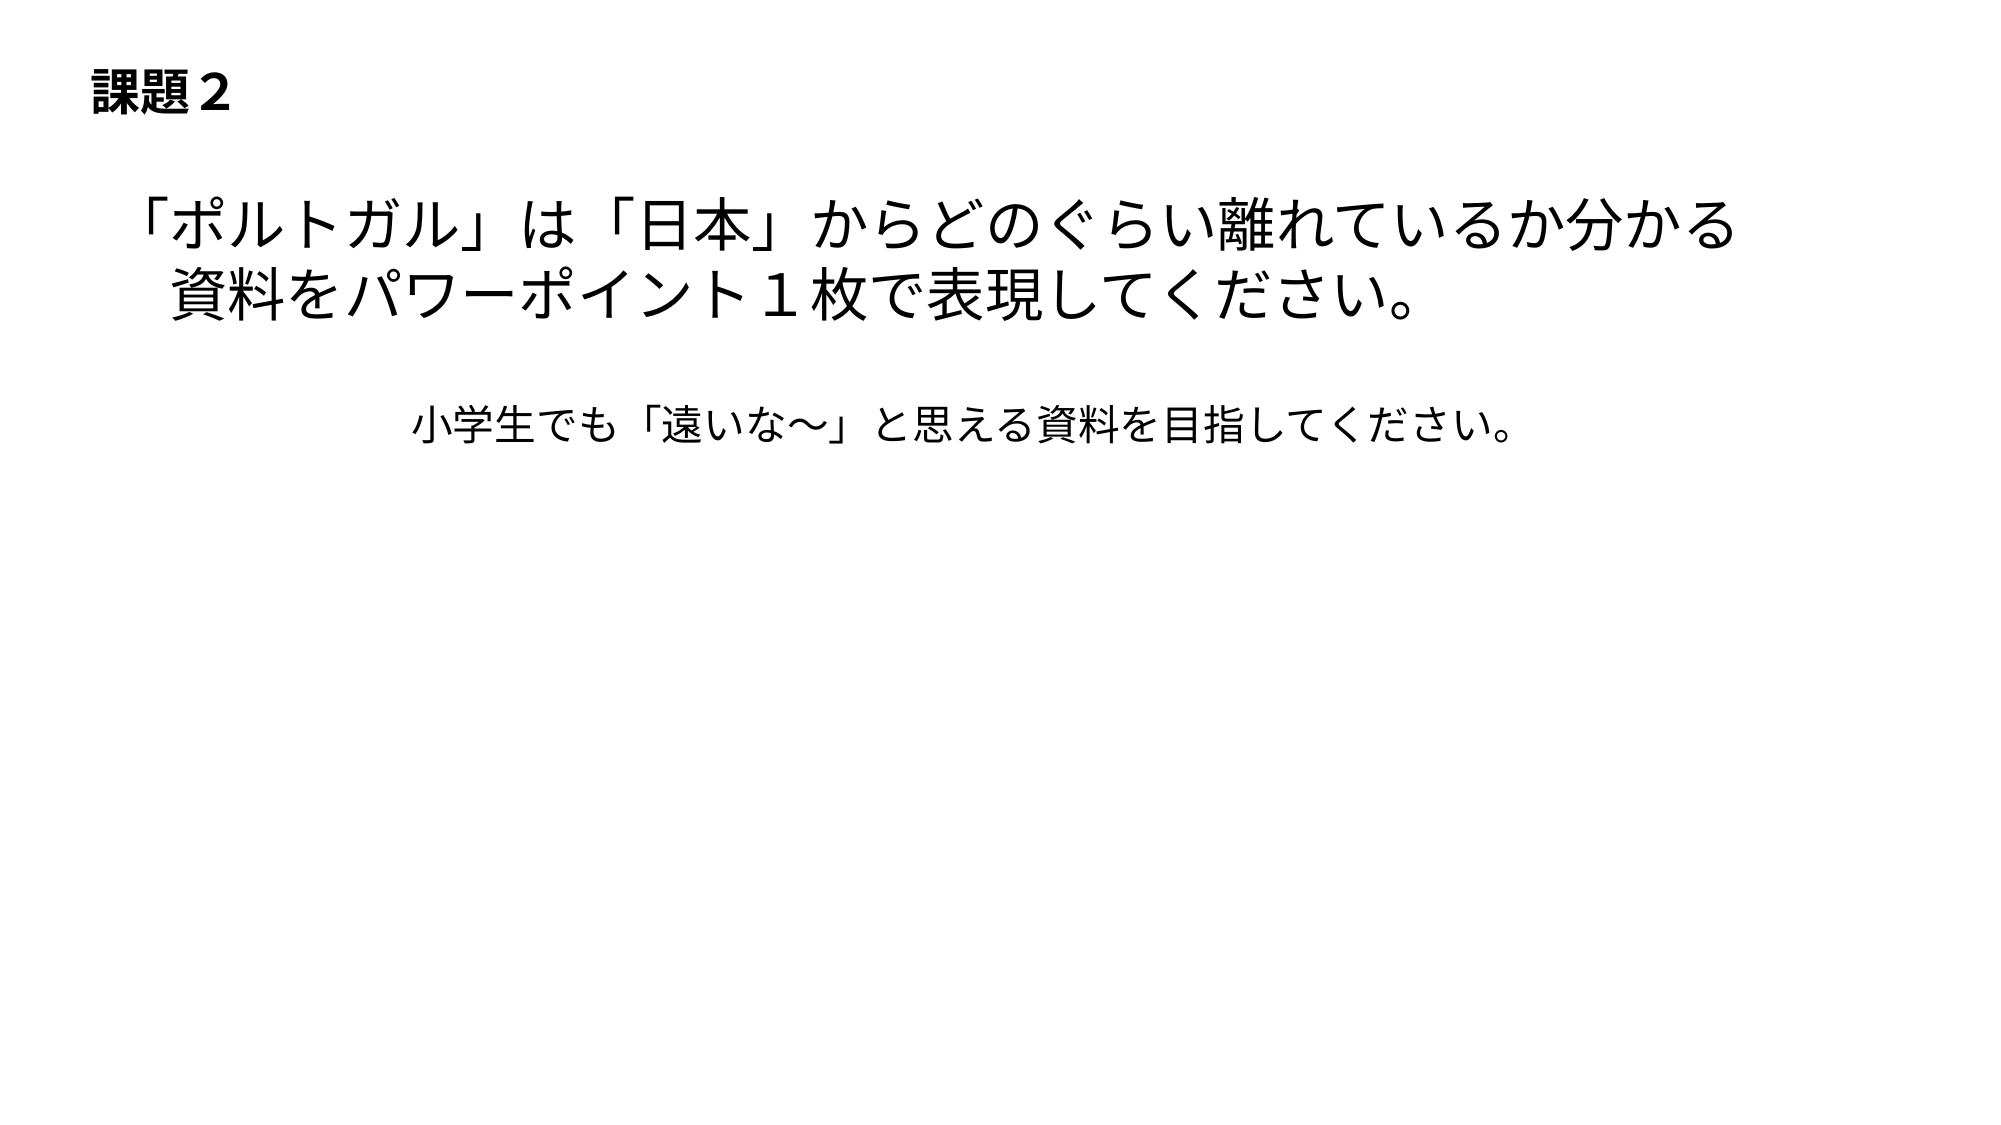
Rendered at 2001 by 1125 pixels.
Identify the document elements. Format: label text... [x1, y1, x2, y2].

text_box 課題２ [75, 53, 688, 129]
text_box 「ポルトガル」は「日本」からどのぐらい離れているか分かる 資料をパワーポイント１枚で表現してください。 小学生でも「遠いな〜」と思える資料を目指してください。 [96, 181, 1756, 456]
